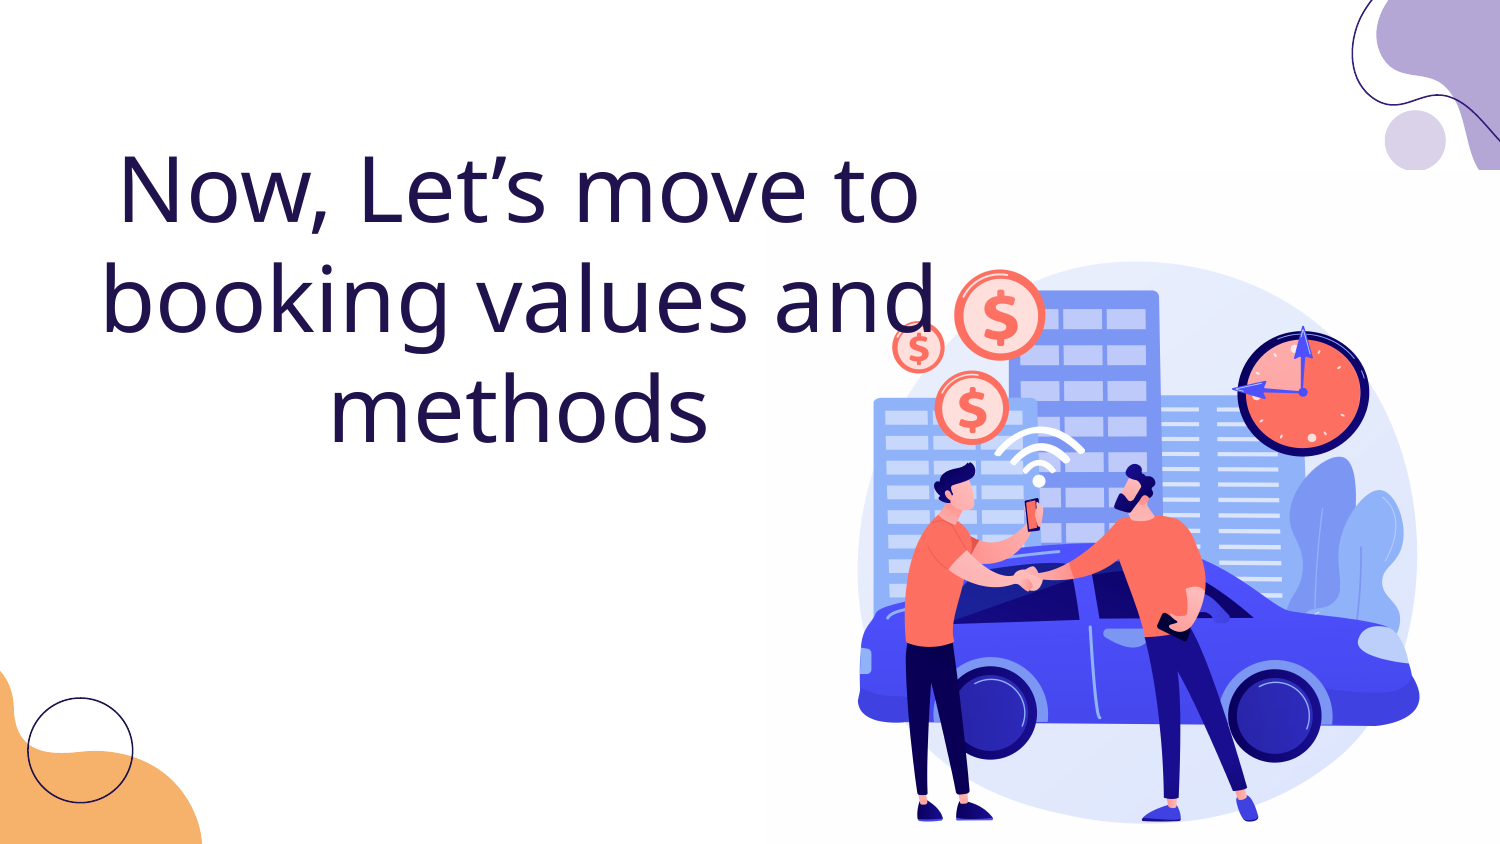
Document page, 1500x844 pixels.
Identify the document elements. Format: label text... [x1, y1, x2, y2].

picture [766, 170, 1500, 844]
title Now, Let’s move to booking values and methods [0, 115, 1114, 375]
